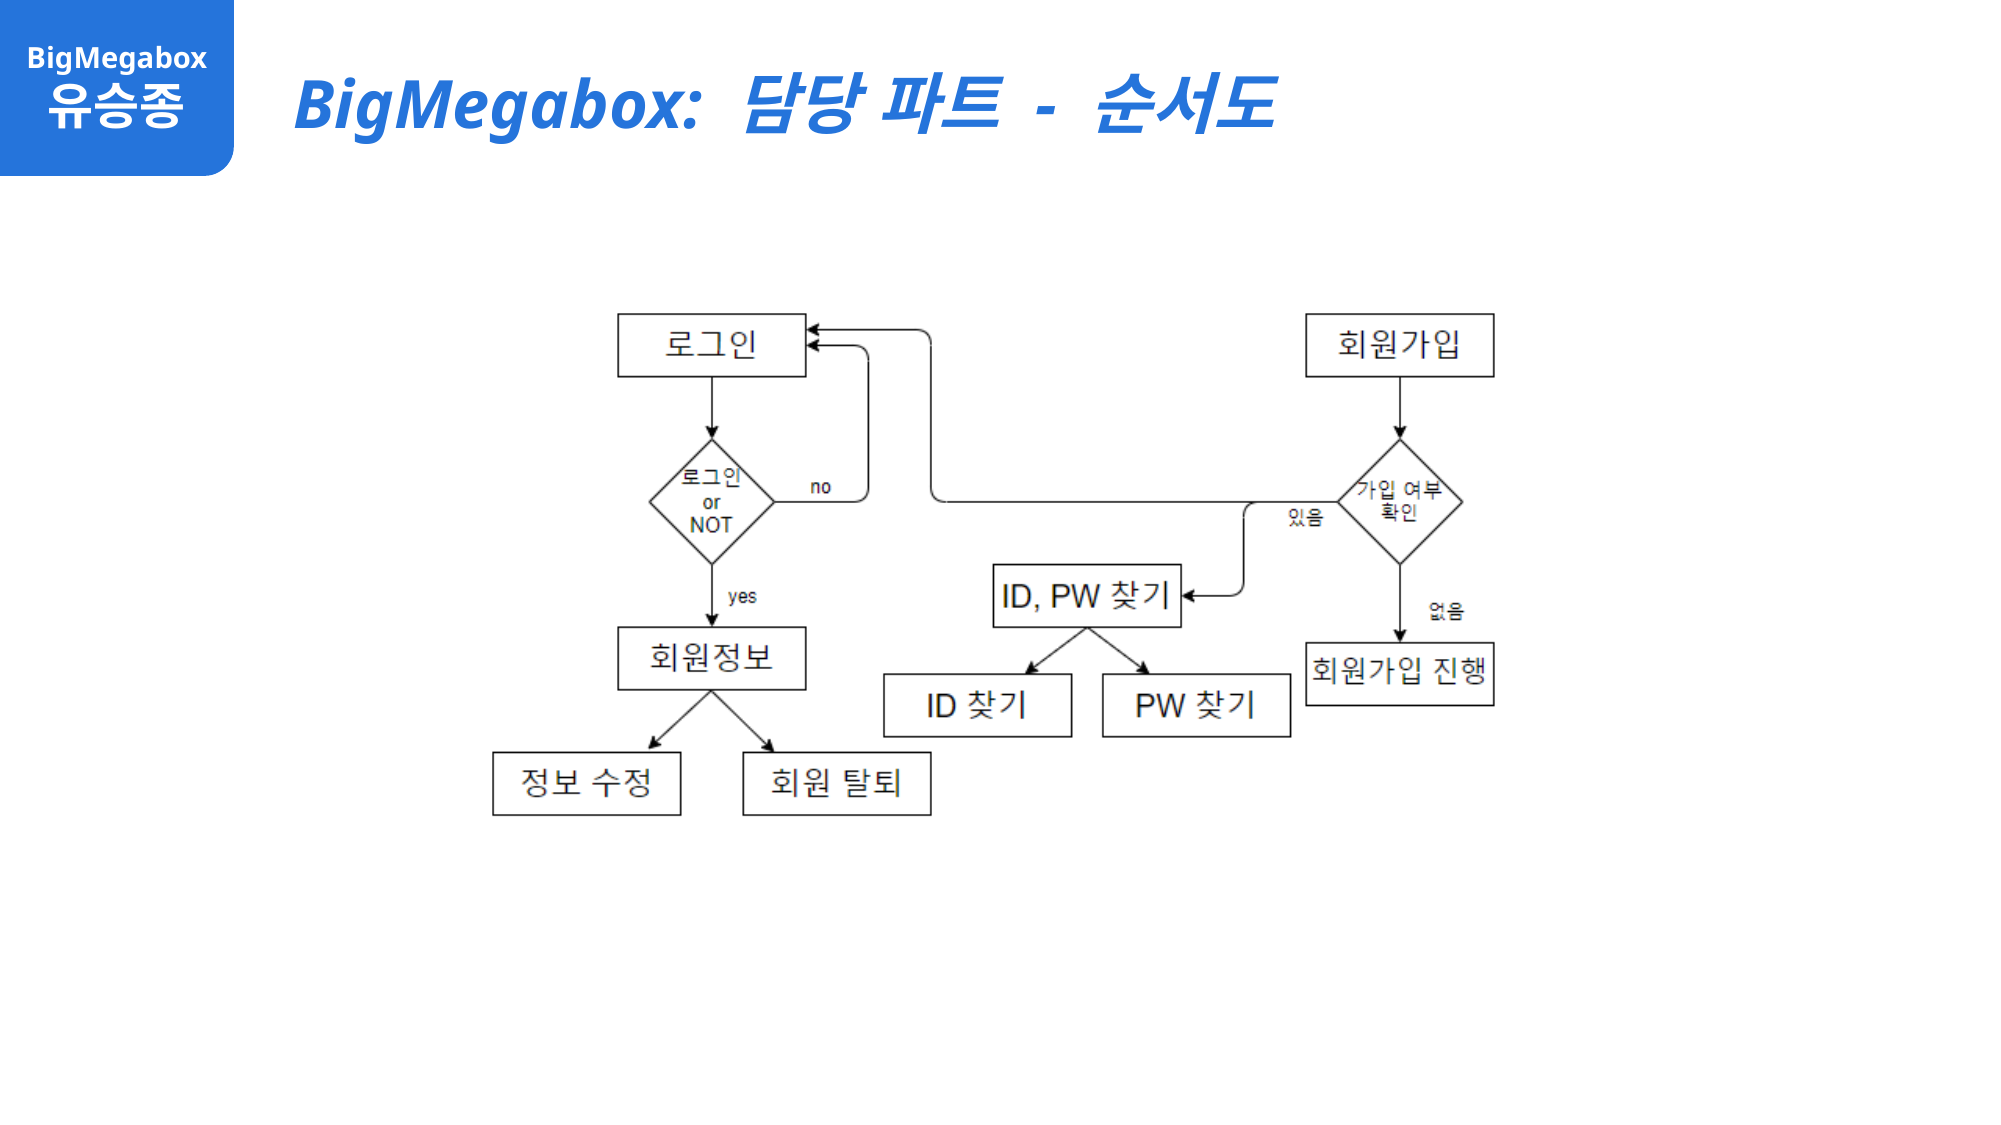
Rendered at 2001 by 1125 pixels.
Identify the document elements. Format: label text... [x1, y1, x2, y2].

text_box BigMegabox 유승종 [11, 32, 223, 143]
text_box [0, 0, 235, 177]
picture [466, 276, 1534, 849]
text_box BigMegabox: 담당 파트 - 순서도 [278, 13, 1469, 149]
